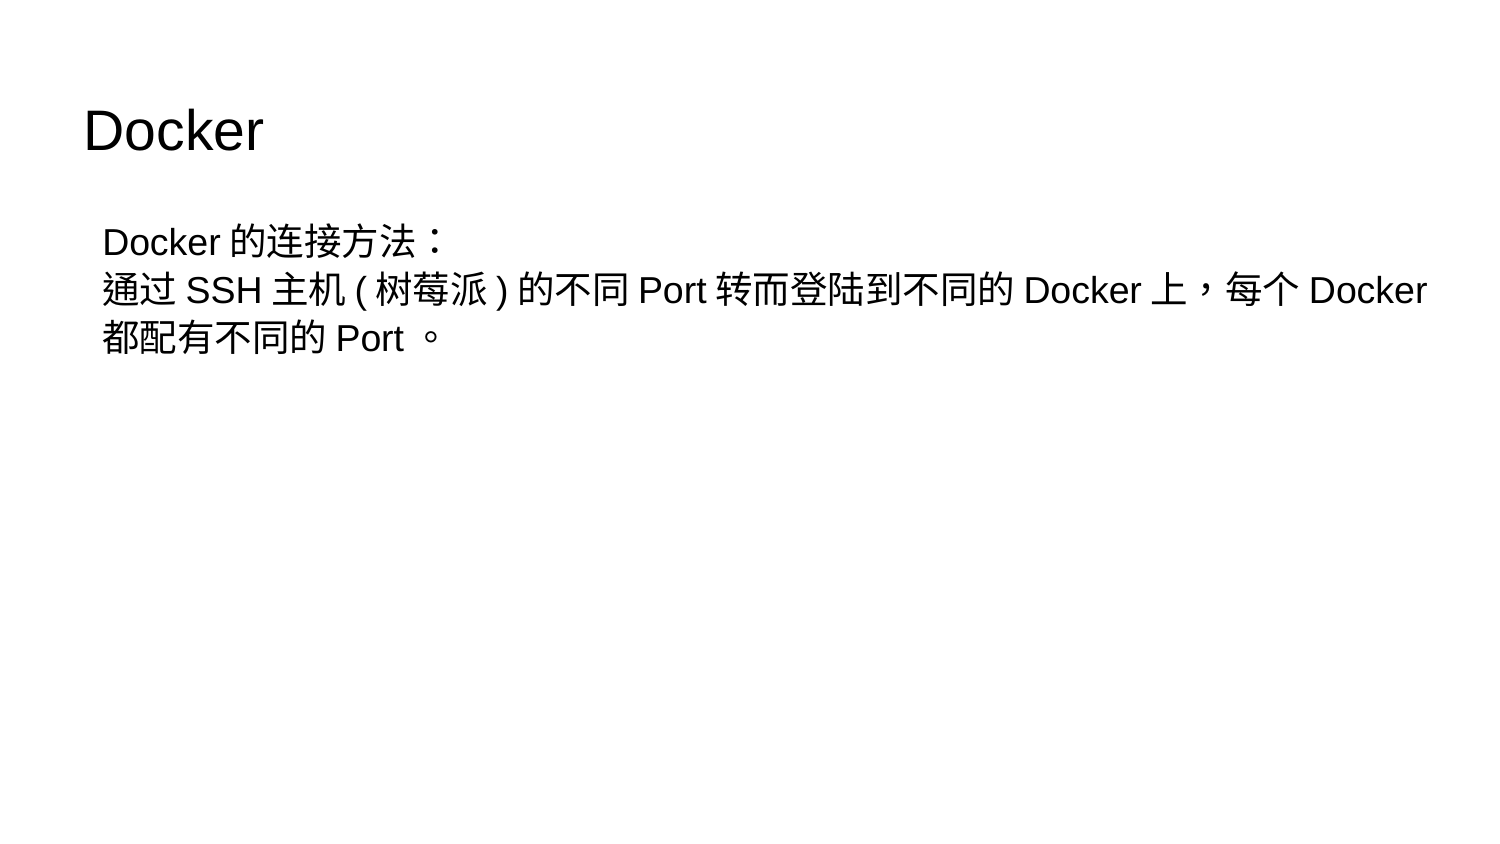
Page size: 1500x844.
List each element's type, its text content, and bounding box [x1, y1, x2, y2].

list Docker的连接方法： 通过SSH主机(树莓派)的不同Port转而登陆到不同的Docker上，每个Docker都配有不同的Port。 [68, 199, 1467, 761]
title Docker [68, 83, 1467, 178]
